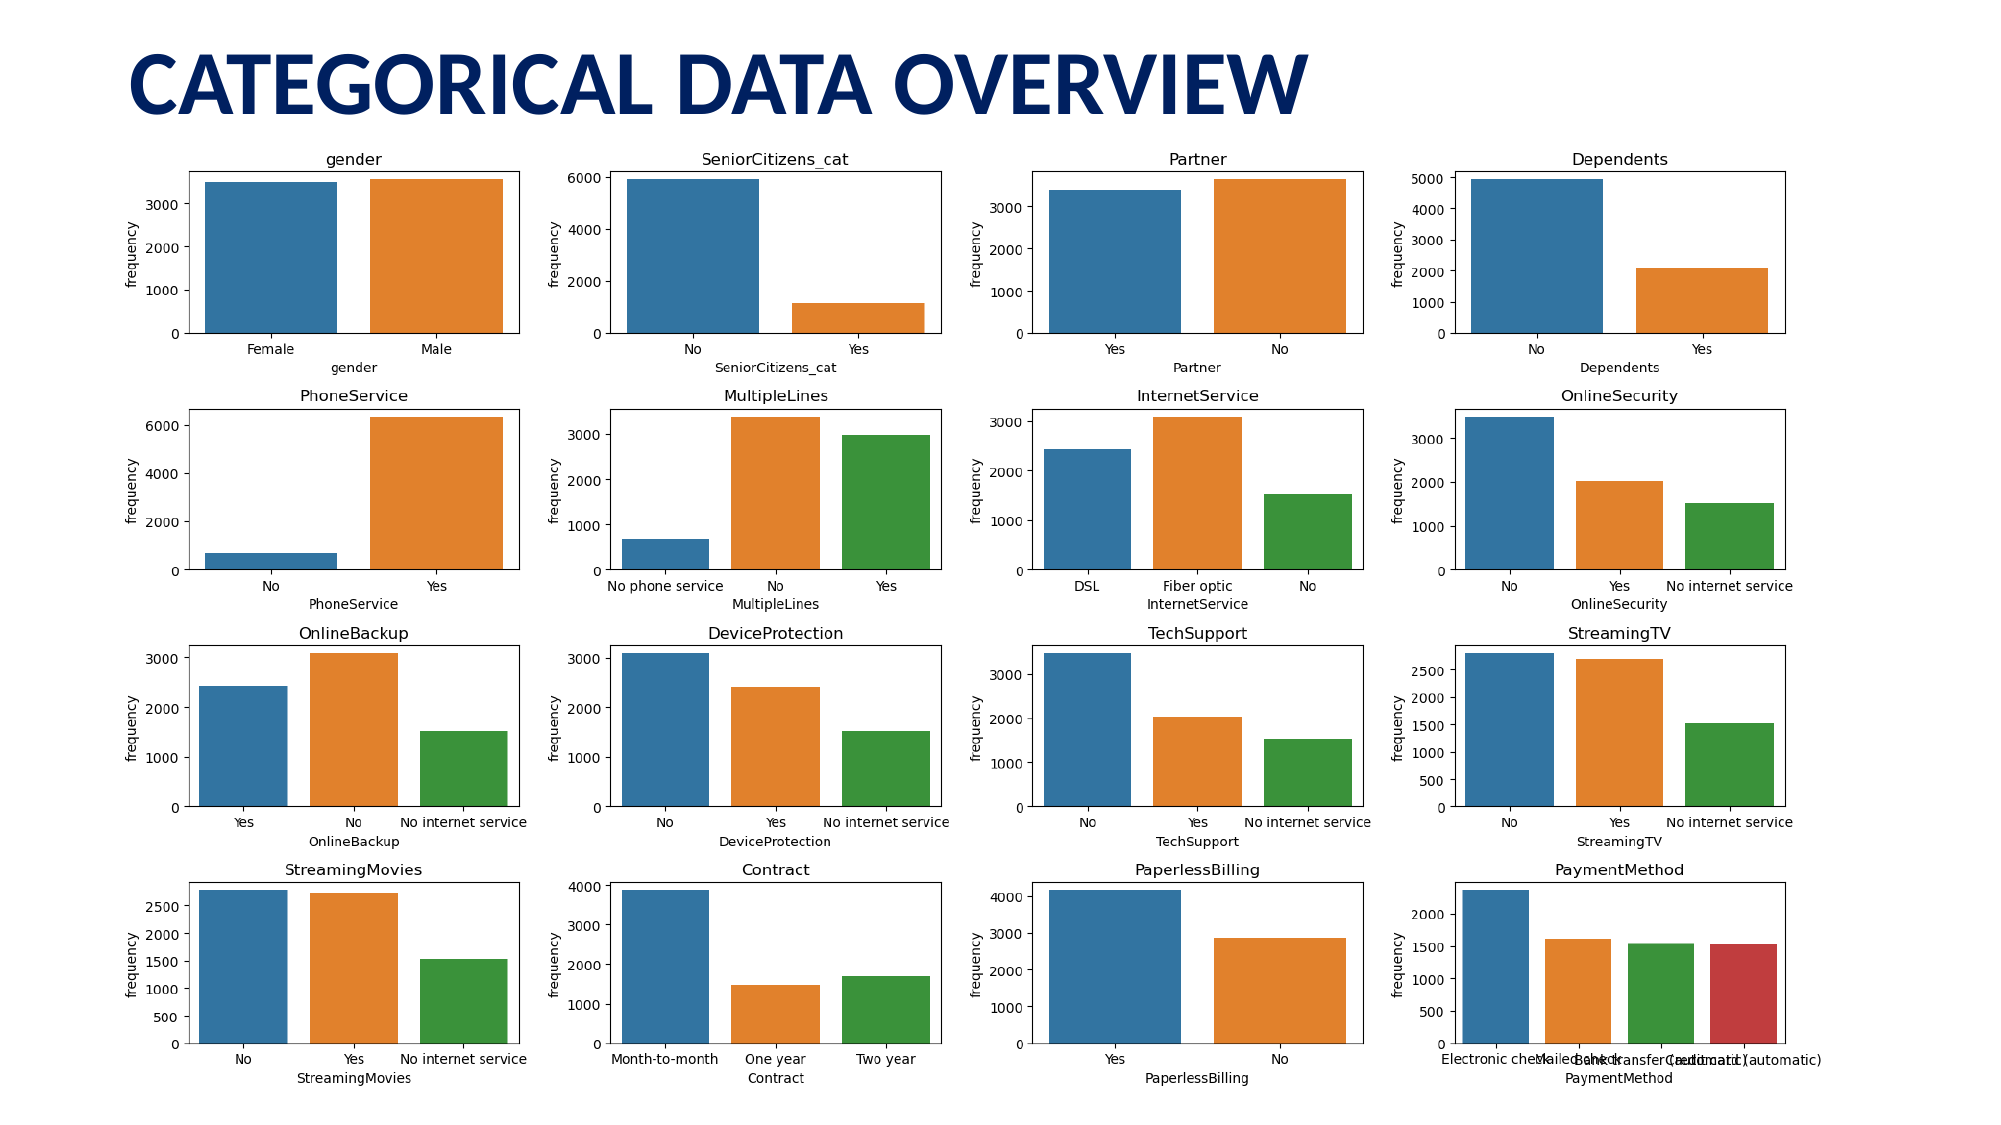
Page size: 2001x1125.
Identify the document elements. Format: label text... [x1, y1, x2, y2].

title CATEGORICAL DATA OVERVIEW [114, 25, 1840, 144]
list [116, 144, 1830, 1094]
